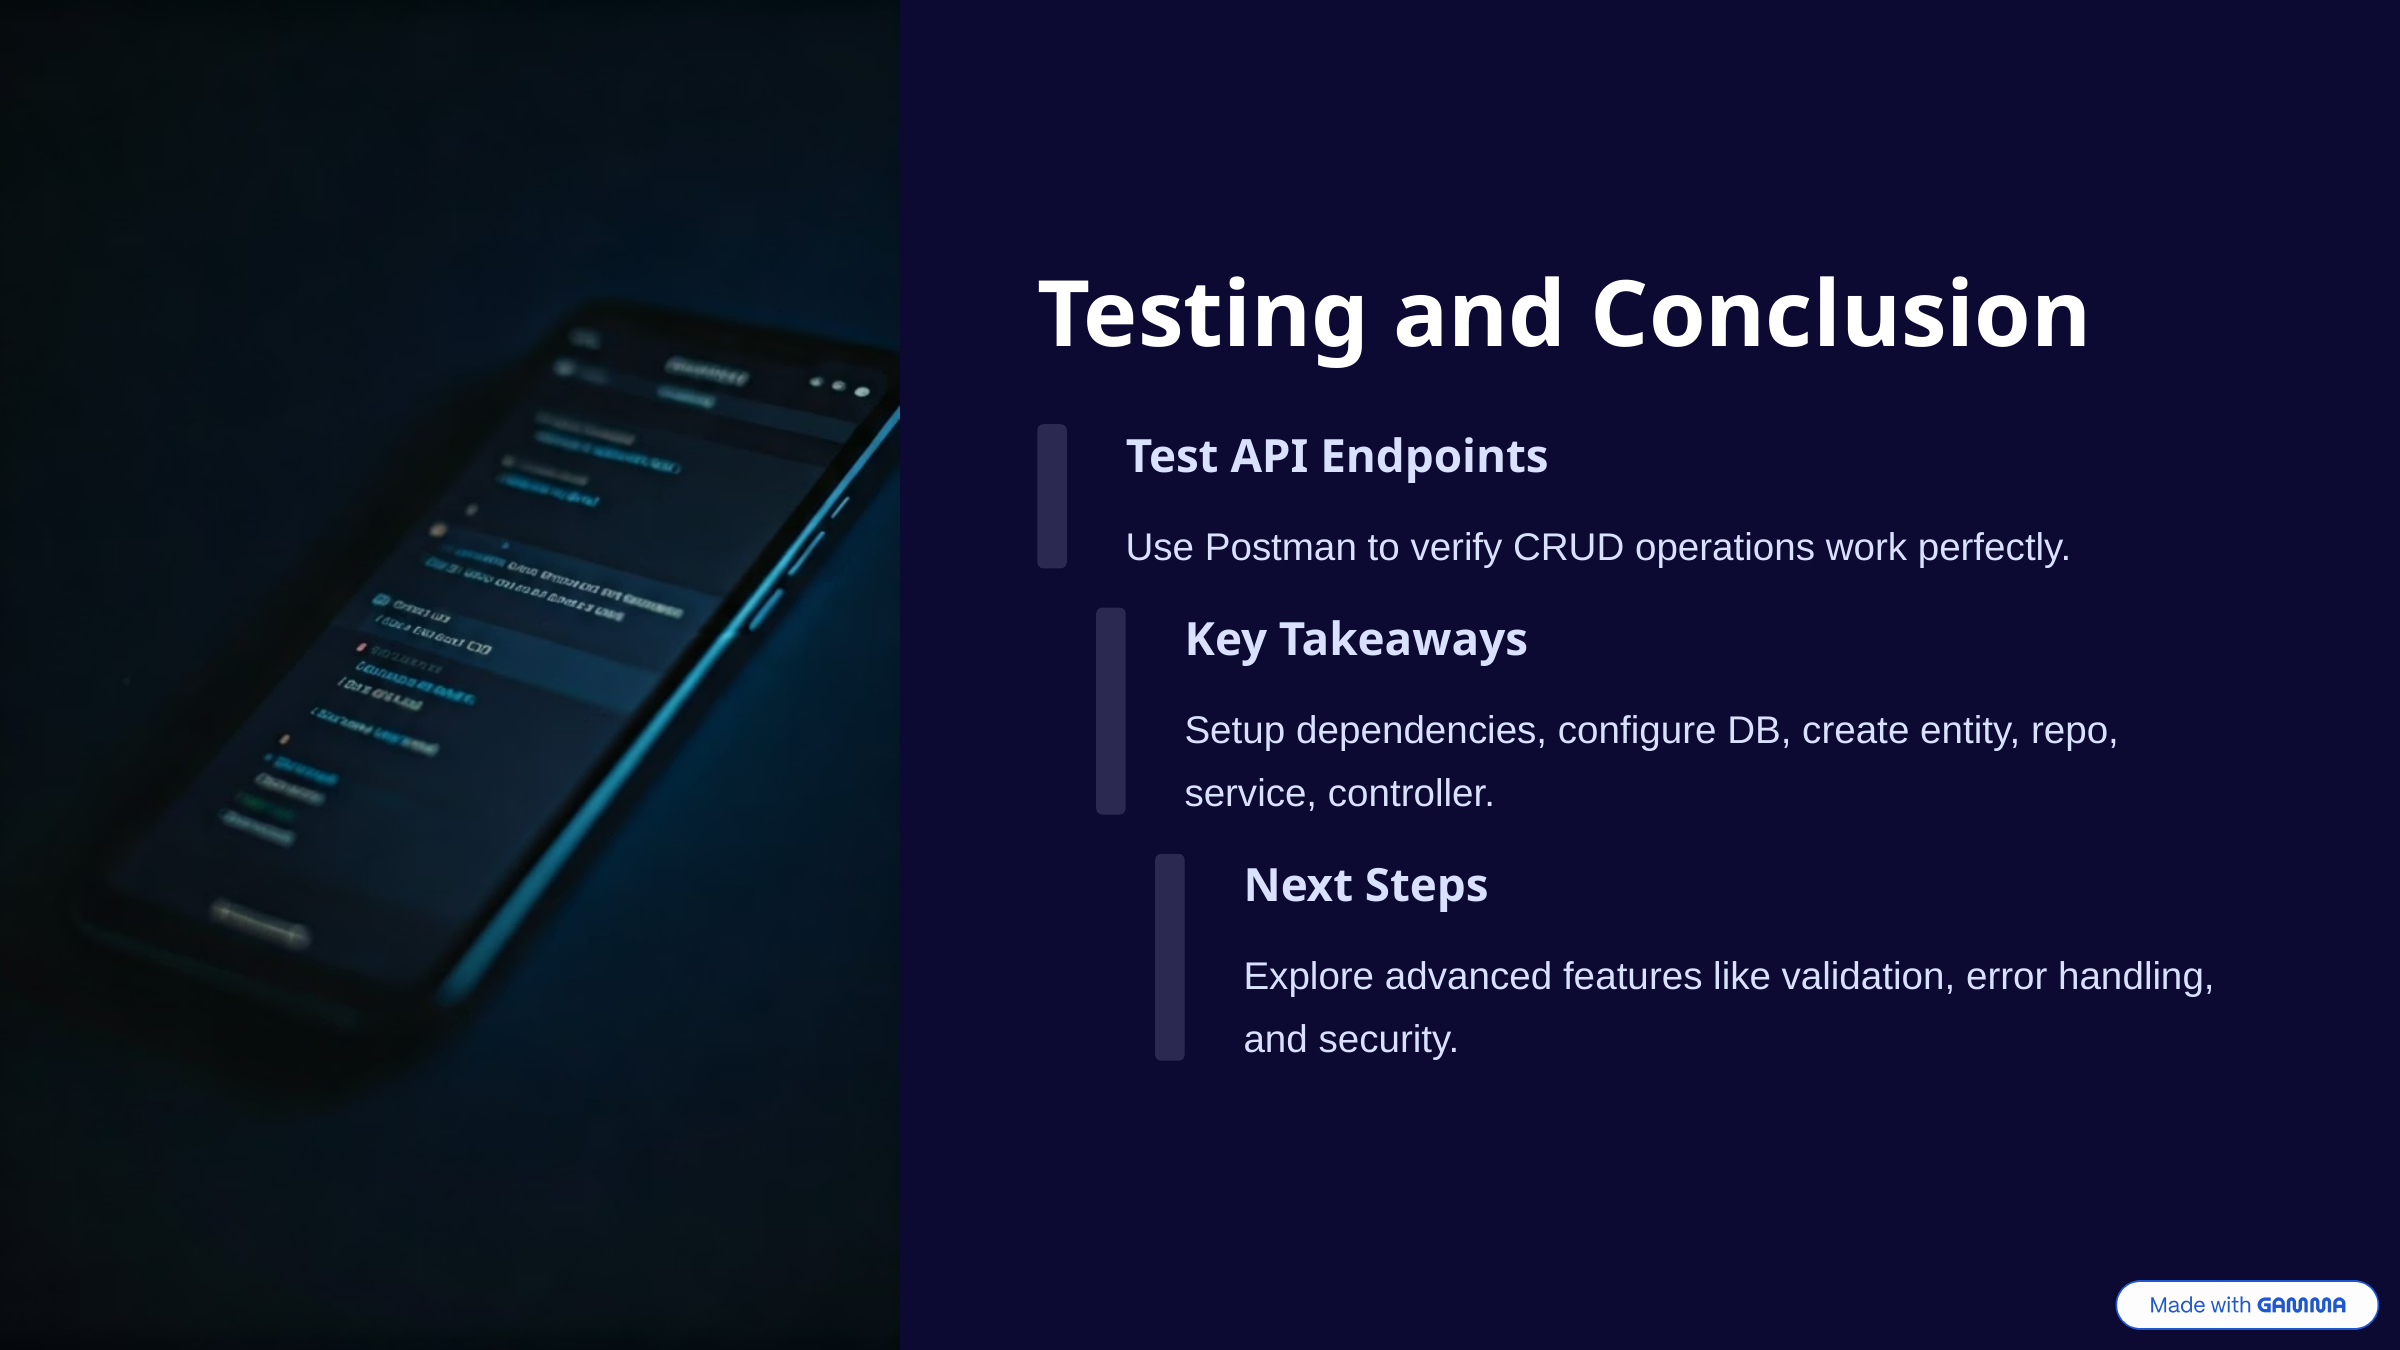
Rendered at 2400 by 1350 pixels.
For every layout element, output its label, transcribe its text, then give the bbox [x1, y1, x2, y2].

text_box Explore advanced features like validation, error handling, and security. [1243, 935, 2263, 1061]
text_box Key Takeaways [1184, 607, 1647, 666]
text_box Testing and Conclusion [1037, 249, 2216, 366]
text_box [1155, 853, 1185, 1061]
picture [2106, 1271, 2389, 1339]
text_box Setup dependencies, configure DB, create entity, repo, service, controller. [1184, 688, 2263, 815]
text_box [1096, 607, 1126, 815]
text_box Use Postman to verify CRUD operations work perfectly. [1125, 505, 2263, 569]
text_box Test API Endpoints [1125, 424, 1601, 482]
picture [0, 0, 900, 1350]
text_box Next Steps [1243, 853, 1706, 912]
text_box [1037, 424, 1067, 569]
